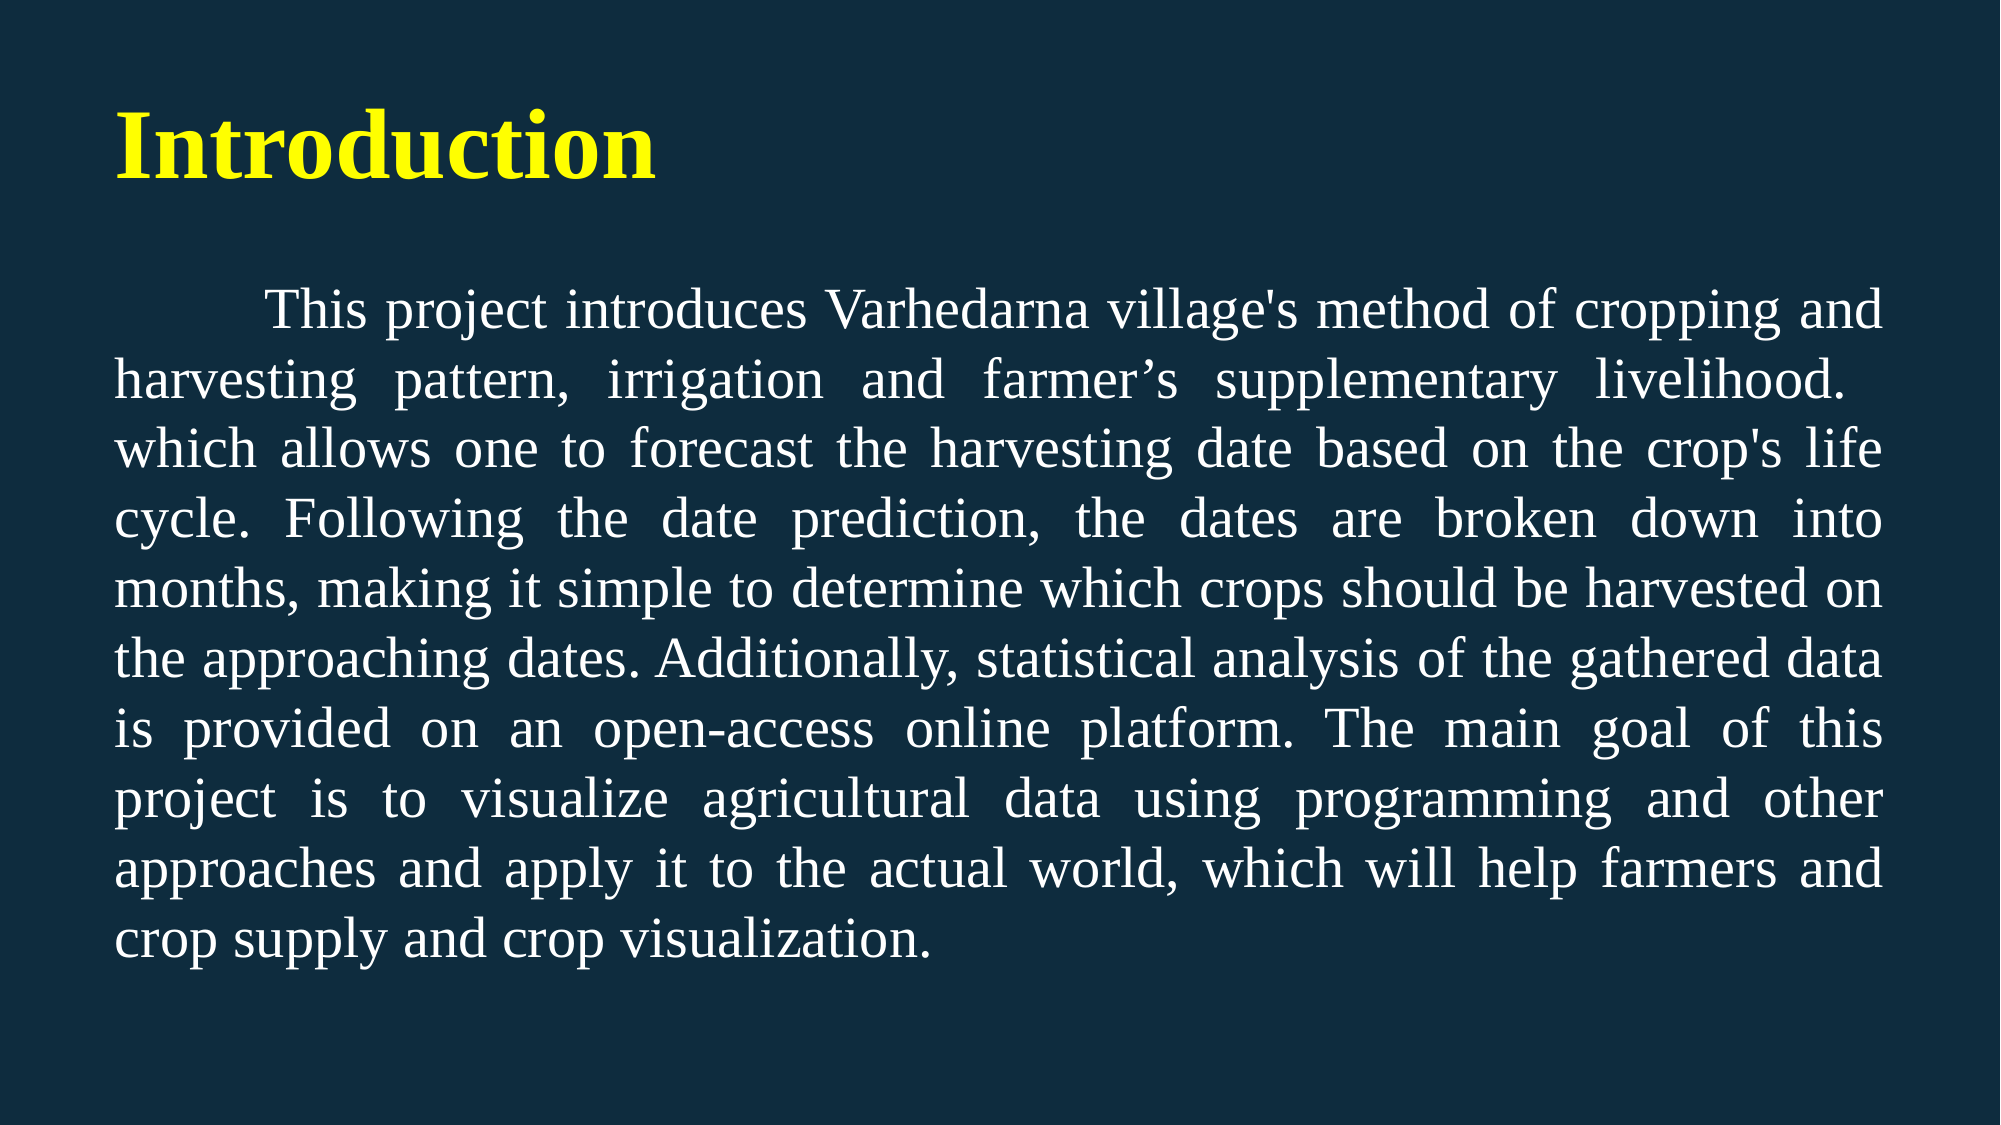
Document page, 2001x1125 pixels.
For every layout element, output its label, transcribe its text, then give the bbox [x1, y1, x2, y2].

title Introduction [99, 45, 1900, 233]
list This project introduces Varhedarna village's method of cropping and harvesting pattern, irrigation and farmer’s supplementary livelihood. which allows one to forecast the harvesting date based on the crop's life cycle. Following the date prediction, the dates are broken down into months, making it simple to determine which crops should be harvested on the approaching dates. Additionally, statistical analysis of the gathered data is provided on an open-access online platform. The main goal of this project is to visualize agricultural data using programming and other approaches and apply it to the actual world, which will help farmers and crop supply and crop visualization. [99, 262, 1900, 1005]
